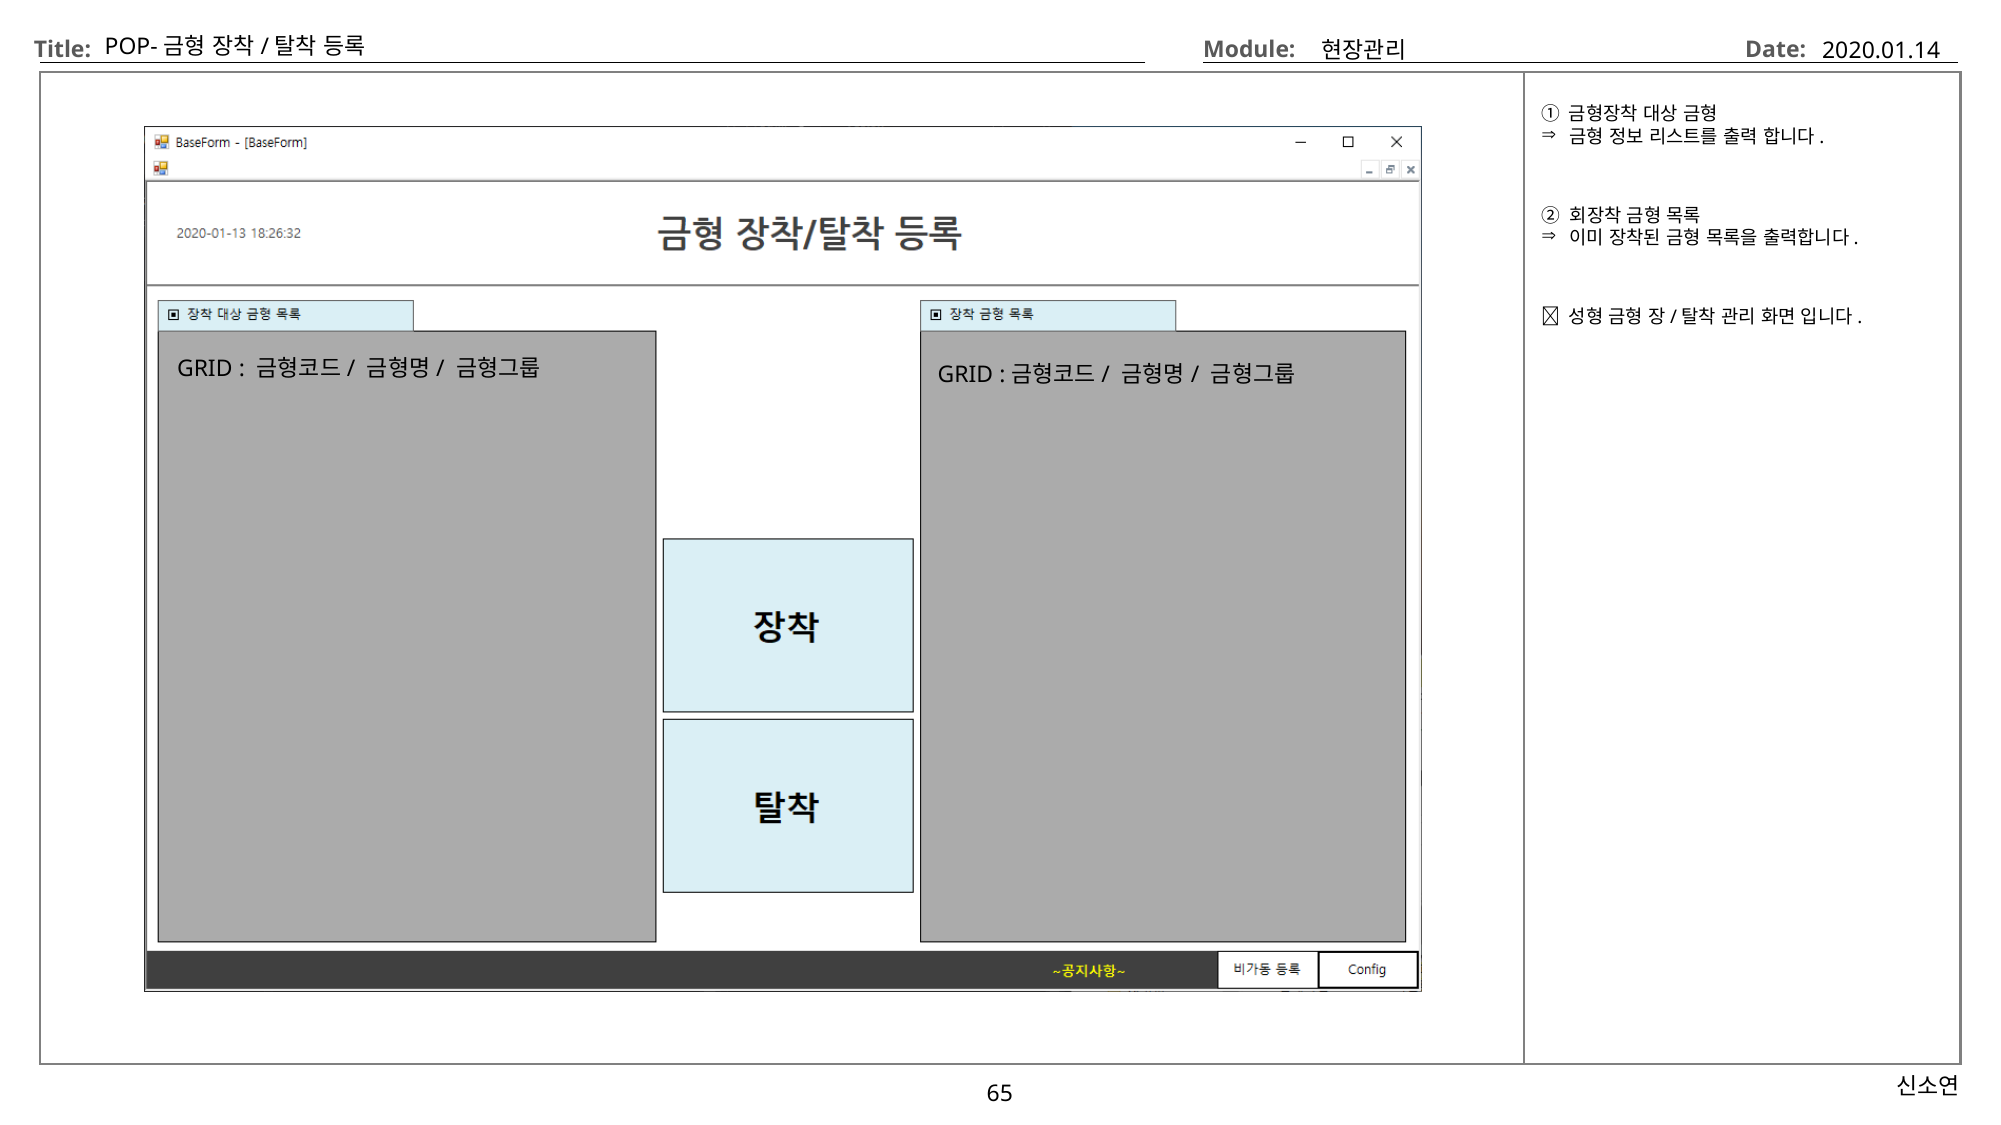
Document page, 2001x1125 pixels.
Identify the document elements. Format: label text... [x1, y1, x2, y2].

list 신소연 [1526, 1067, 1960, 1103]
picture [144, 126, 1422, 992]
text_box ① 금형장착 대상 금형 금형 정보 리스트를 출력 합니다. ② 회장착 금형 목록 이미 장착된 금형 목록을 출력합니다.  성형 금형 장/탈착 관리 화면 입니다. [1526, 72, 1960, 402]
list 현장관리 [1321, 31, 1651, 67]
title POP-금형 장착/탈착 등록 [104, 29, 1123, 66]
list 2020.01.14 [1822, 31, 1990, 67]
